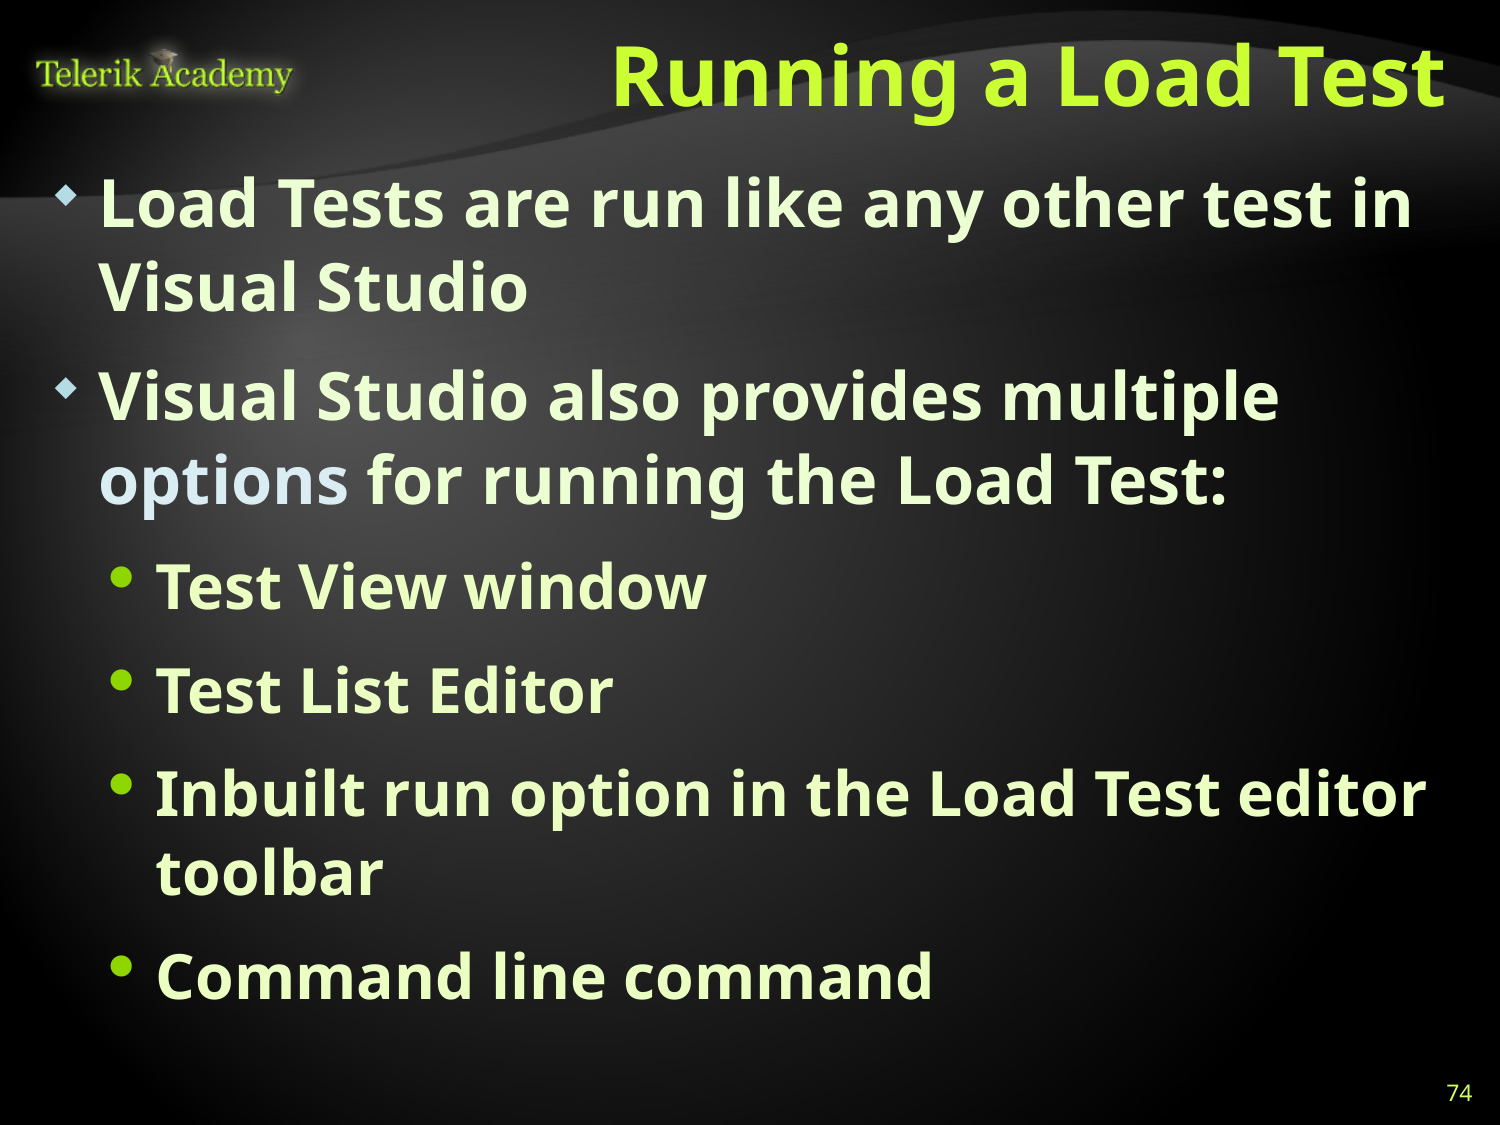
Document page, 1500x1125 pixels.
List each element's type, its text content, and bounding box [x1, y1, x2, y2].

title Running a Load Test [300, 12, 1463, 149]
slide_number 74 [1412, 1074, 1488, 1113]
picture [0, 0, 1500, 1125]
list Load Tests are run like any other test in Visual Studio Visual Studio also provides multiple options for running the Load Test: Test View window Test List Editor Inbuilt run option in the Load Test editor toolbar Command line command [37, 149, 1463, 1100]
